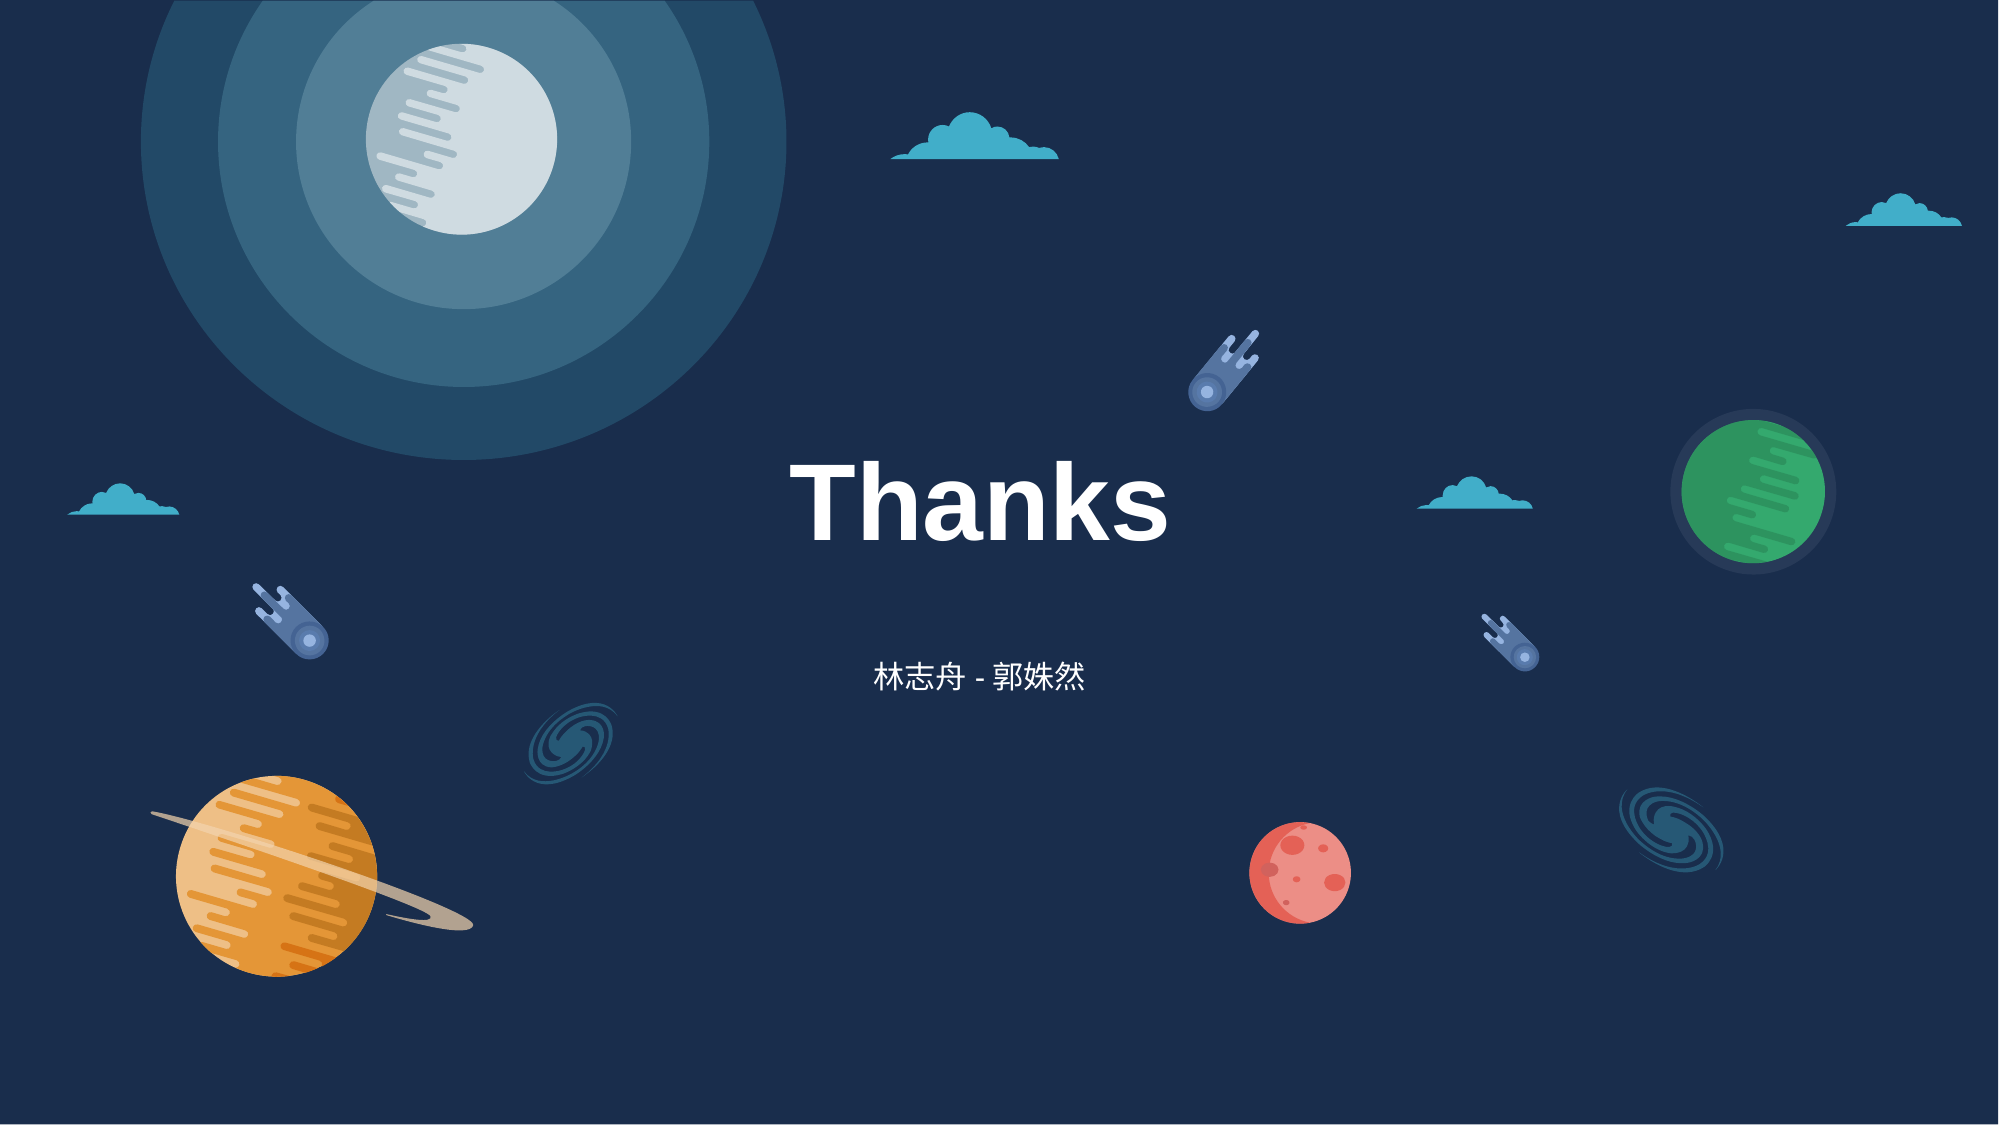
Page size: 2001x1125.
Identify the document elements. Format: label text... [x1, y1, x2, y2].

title Thanks [602, 436, 1358, 654]
list 林志舟-郭姝然 [602, 654, 1358, 703]
